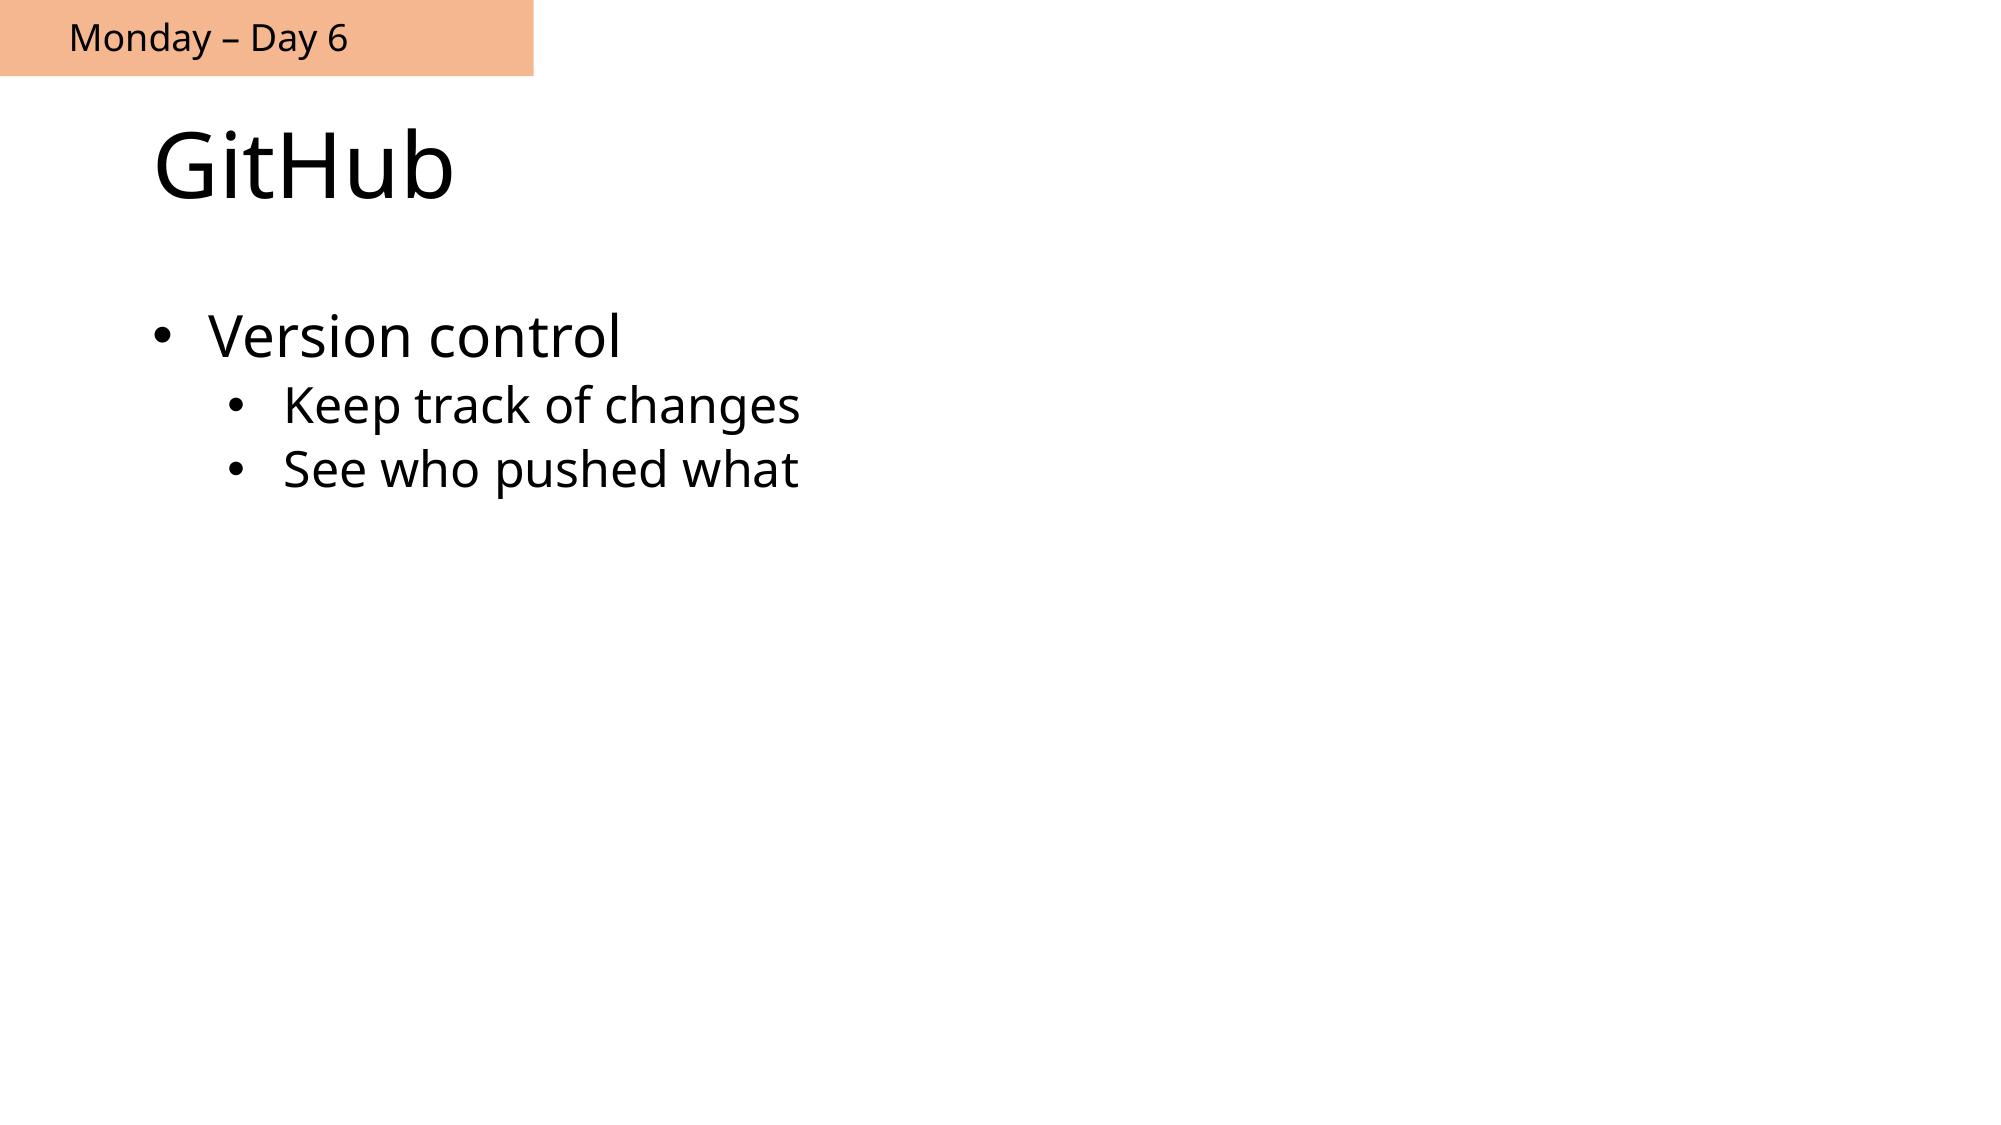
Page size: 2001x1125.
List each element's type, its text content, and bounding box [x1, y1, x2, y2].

text_box Monday – Day 6 [0, 0, 534, 77]
list Version control Keep track of changes See who pushed what [137, 299, 1863, 1014]
title GitHub [137, 59, 1863, 278]
